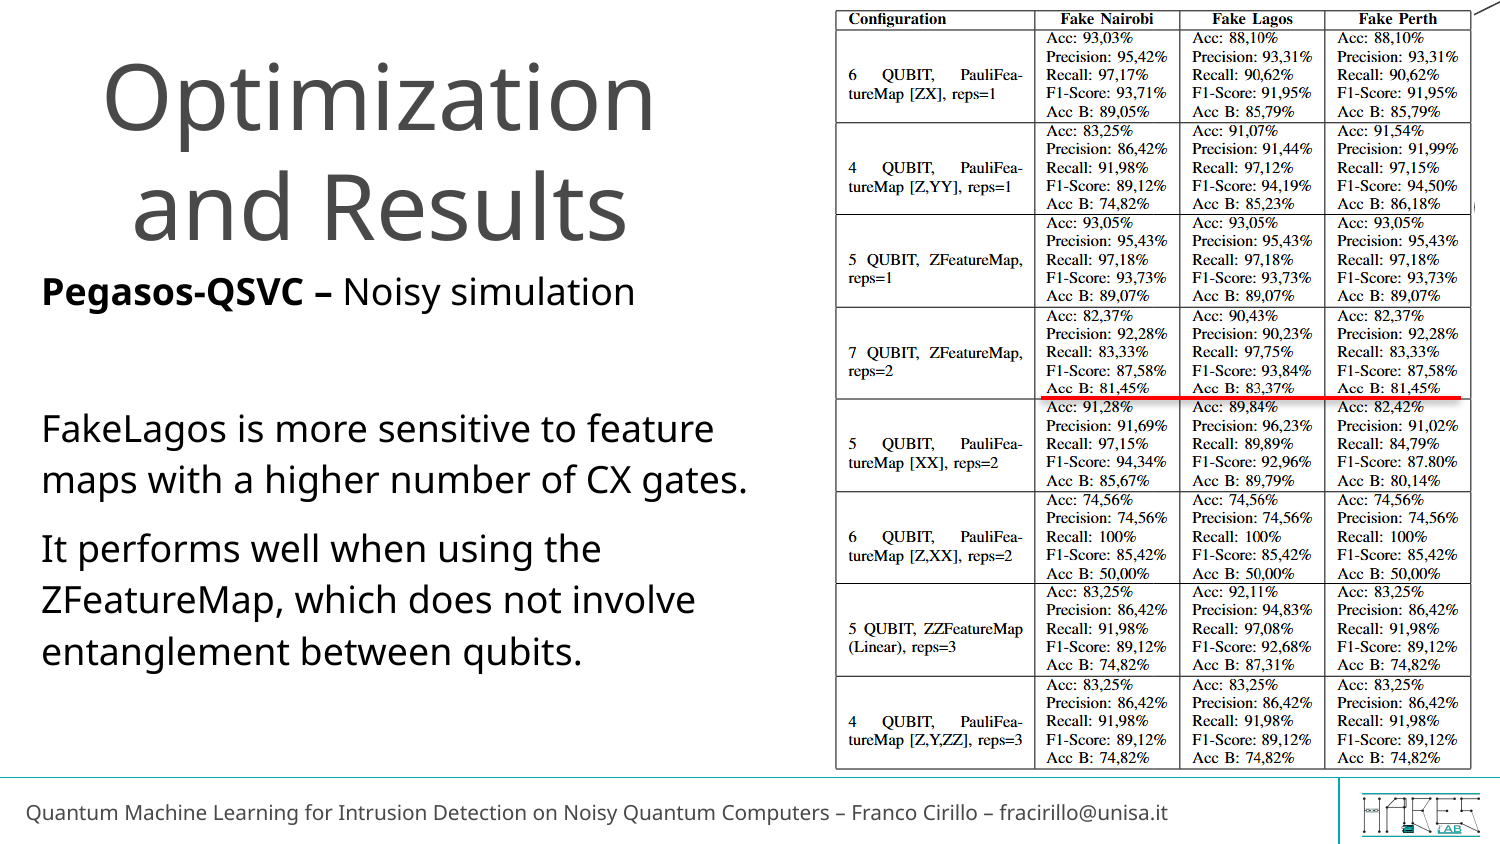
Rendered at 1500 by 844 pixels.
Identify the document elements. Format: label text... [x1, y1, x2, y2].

picture [1362, 793, 1480, 837]
picture [831, 2, 1474, 775]
text_box Pegasos-QSVC – Noisy simulation FakeLagos is more sensitive to feature maps with a higher number of CX gates. It performs well when using the ZFeatureMap, which does not involve entanglement between qubits. [0, 253, 798, 749]
text_box Quantum Machine Learning for Intrusion Detection on Noisy Quantum Computers – Franco Cirillo – fracirillo@unisa.it [10, 792, 1316, 834]
text_box [0, 8, 732, 241]
title Optimization and Results [46, 23, 715, 122]
